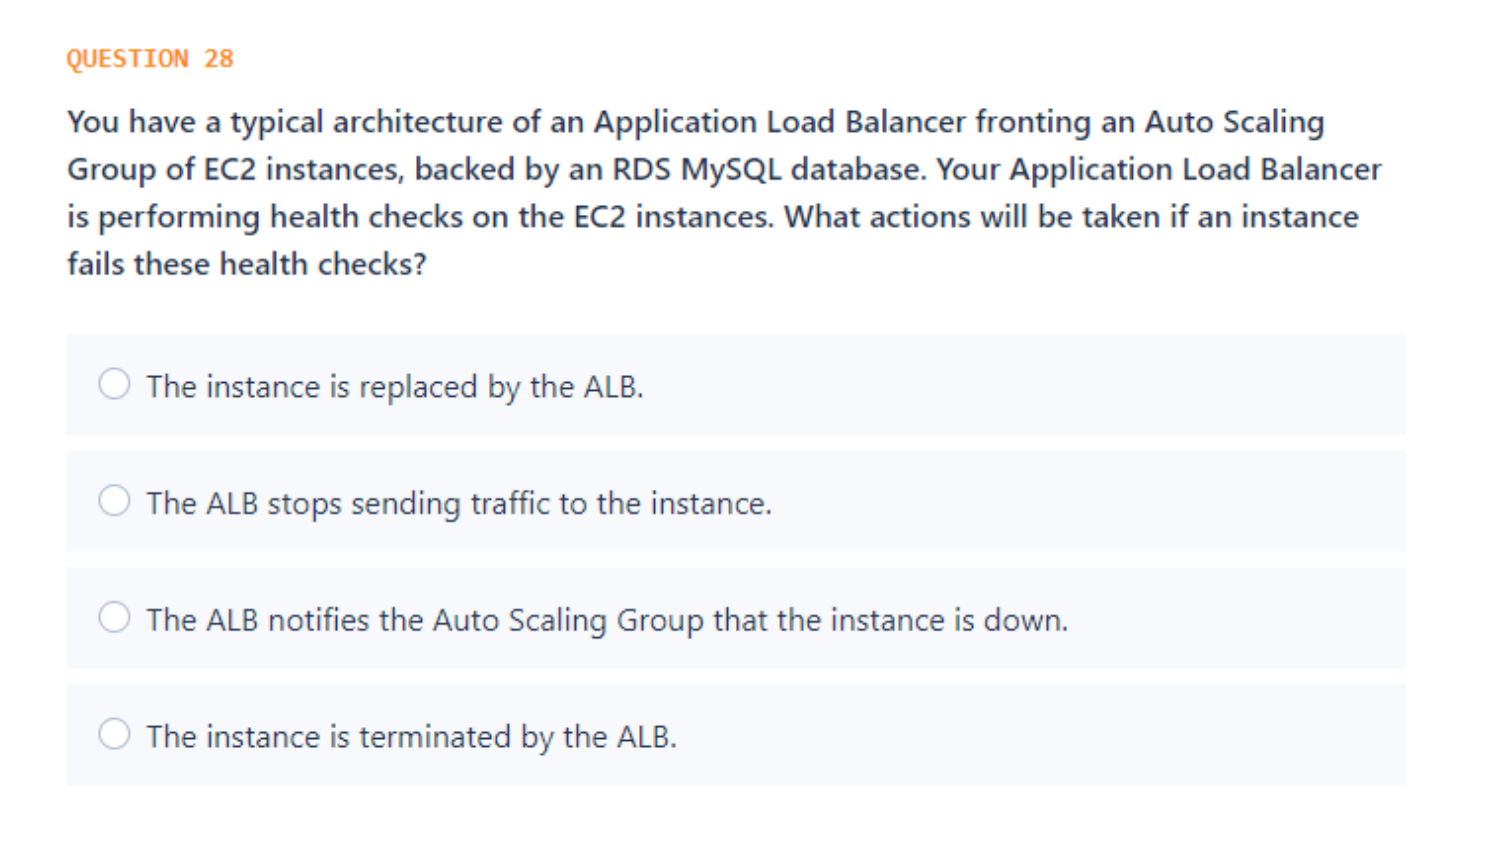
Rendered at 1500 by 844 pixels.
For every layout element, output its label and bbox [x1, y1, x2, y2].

picture [24, 24, 1439, 829]
